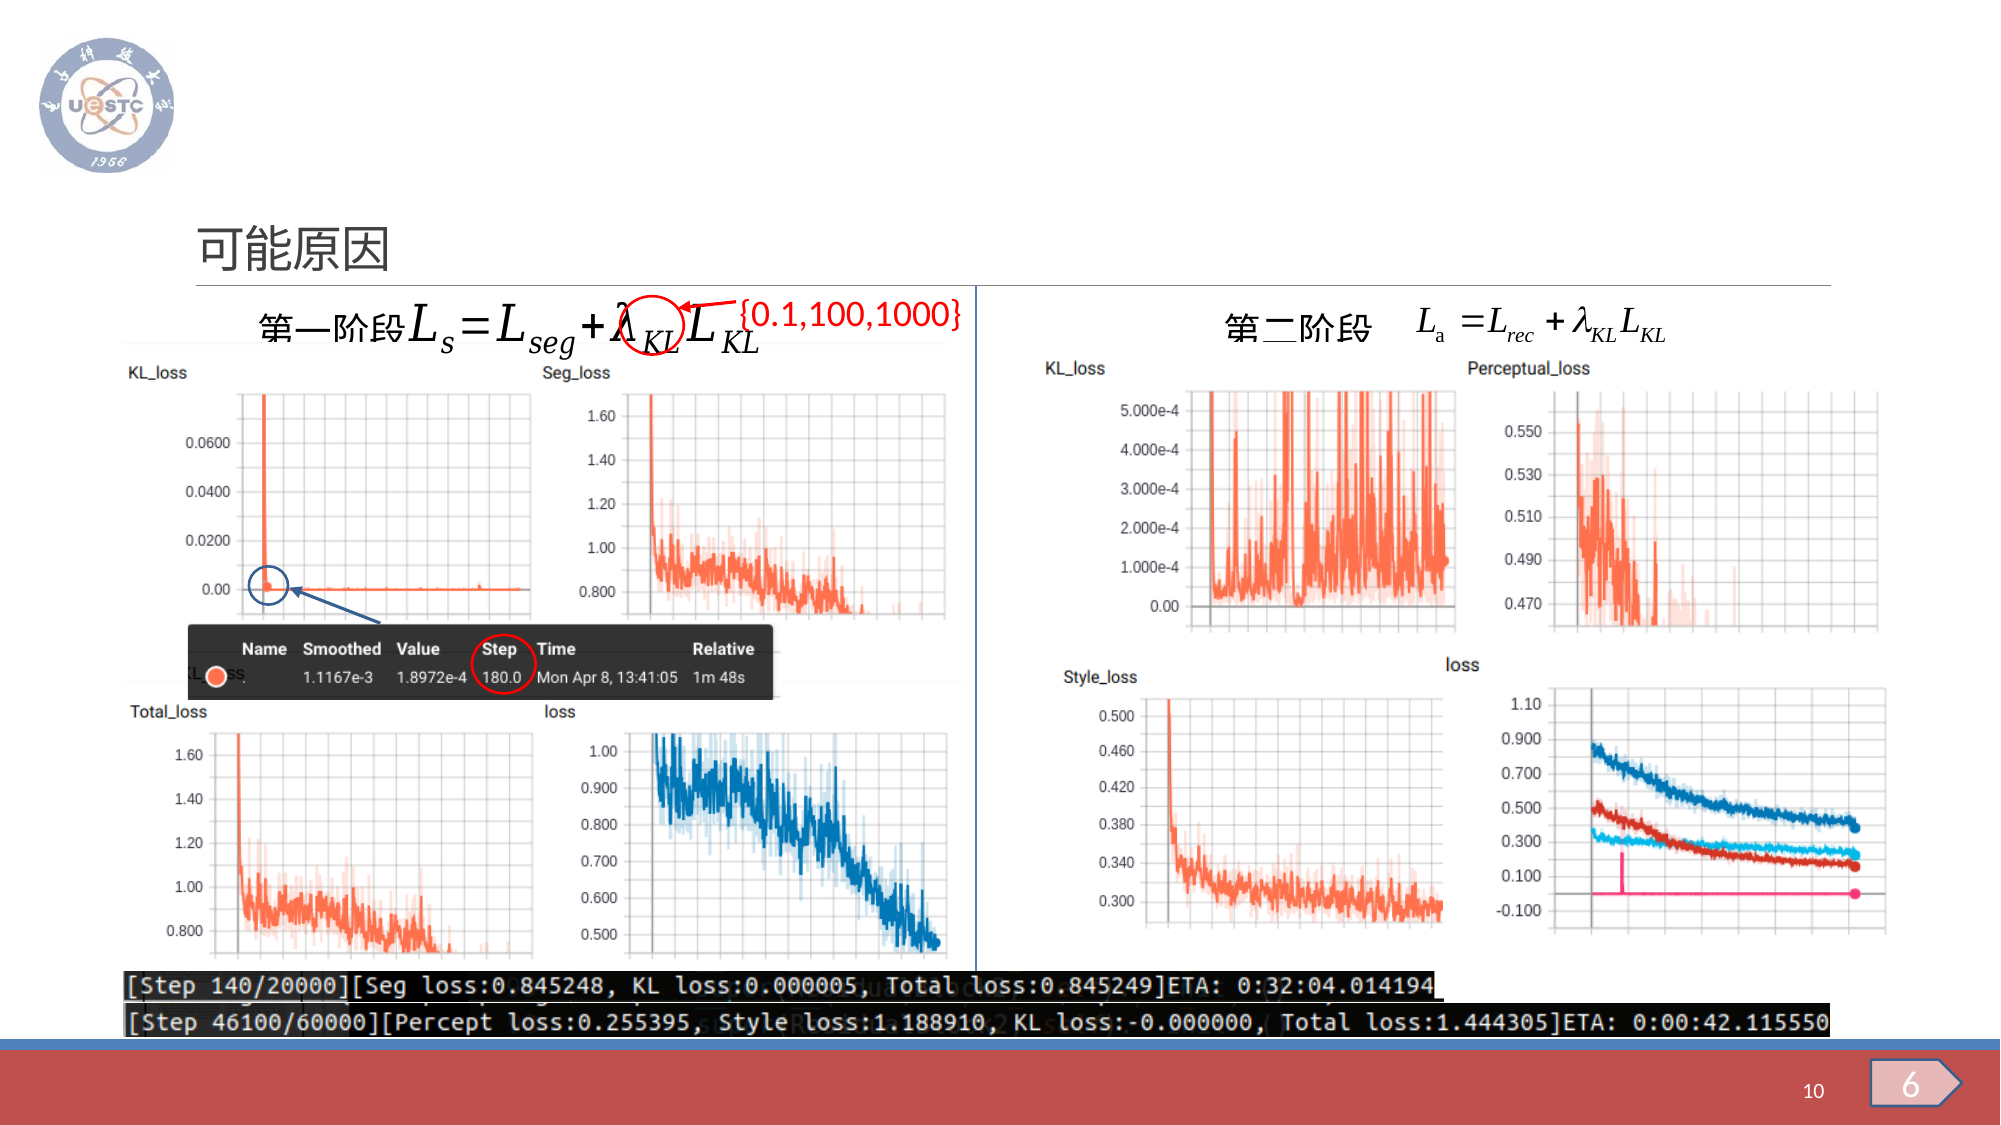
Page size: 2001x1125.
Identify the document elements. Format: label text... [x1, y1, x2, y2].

text_box 第一阶段 [242, 255, 640, 338]
text_box [327, 227, 415, 255]
text_box [618, 294, 686, 338]
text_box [122, 341, 964, 964]
title 可能原因 [180, 156, 1830, 285]
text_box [677, 301, 737, 309]
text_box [1024, 341, 1896, 944]
text_box {0.1,100,1000} [724, 281, 977, 342]
text_box 第二阶段 [1209, 255, 1621, 338]
text_box 6 [1869, 1058, 1964, 1108]
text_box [1409, 295, 1675, 338]
picture [38, 36, 175, 174]
picture [122, 970, 1831, 1037]
slide_number 10 [1624, 1059, 1840, 1120]
